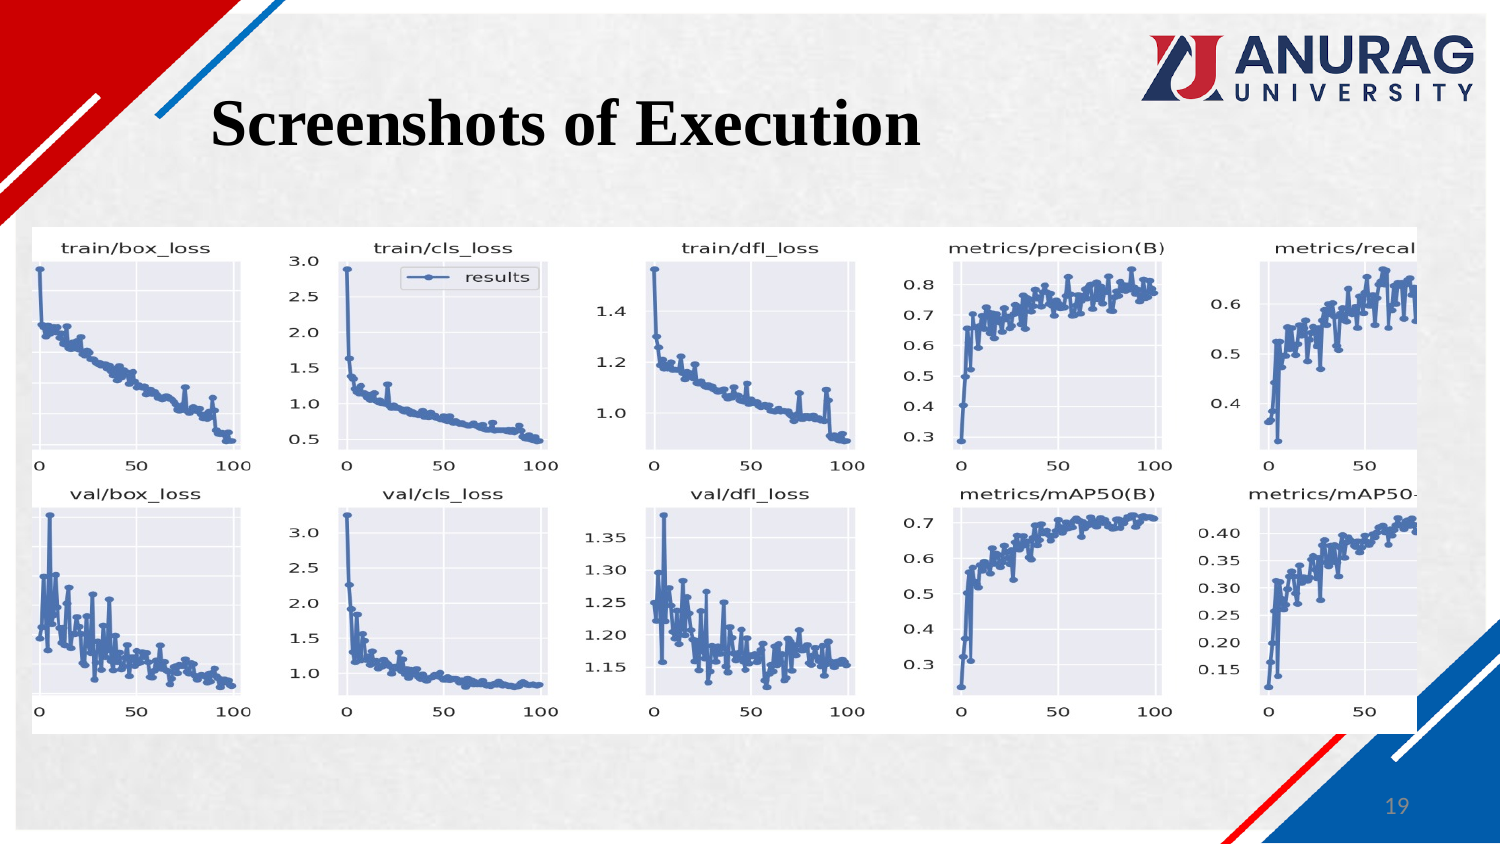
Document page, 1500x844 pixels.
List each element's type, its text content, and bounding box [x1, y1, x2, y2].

slide_number 19 [1074, 782, 1425, 827]
title Screenshots of Execution [194, 97, 1095, 167]
picture [0, 0, 1500, 844]
